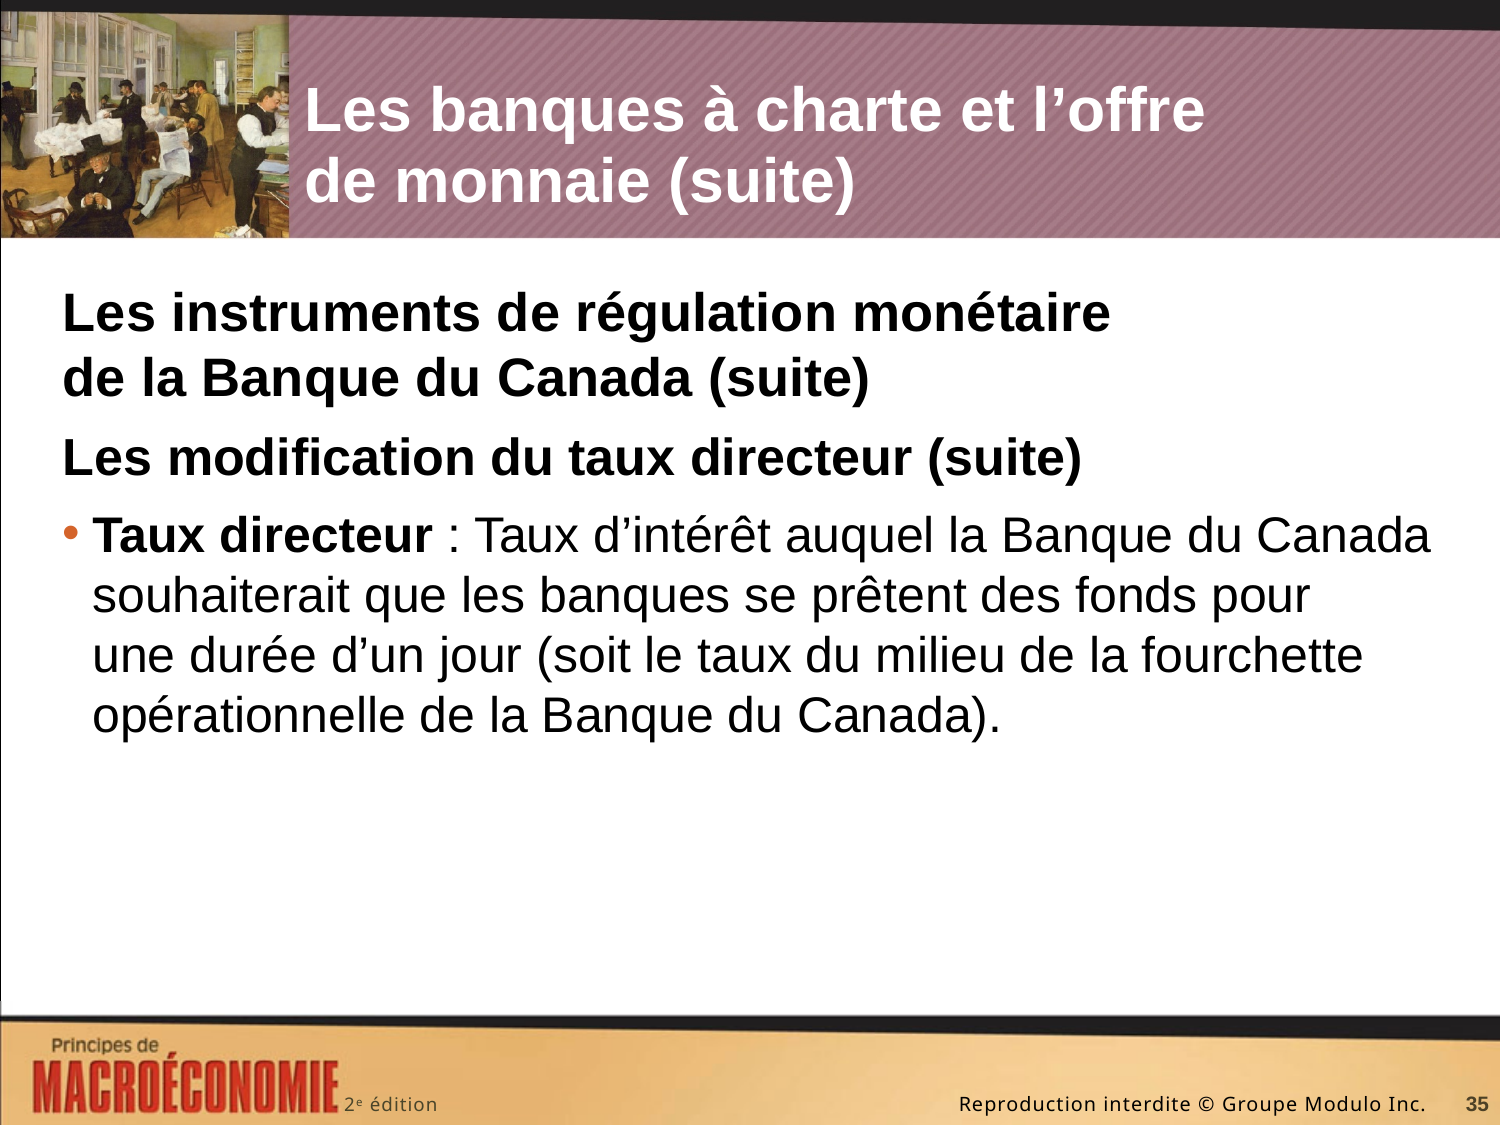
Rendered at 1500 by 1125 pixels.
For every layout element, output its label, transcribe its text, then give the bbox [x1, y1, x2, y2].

title Les banques à charte et l’offre de monnaie (suite) [304, 32, 1431, 223]
picture [1412, 1102, 1417, 1110]
list Les instruments de régulation monétaire de la Banque du Canada (suite) Les modification du taux directeur (suite) Taux directeur : Taux d’intérêt auquel la Banque du Canada souhaiterait que les banques se prêtent des fonds pour une durée d’un jour (soit le taux du milieu de la fourchette opérationnelle de la Banque du Canada). [17, 269, 1459, 1000]
picture [0, 0, 1500, 1125]
slide_number 35 [1417, 1070, 1489, 1125]
